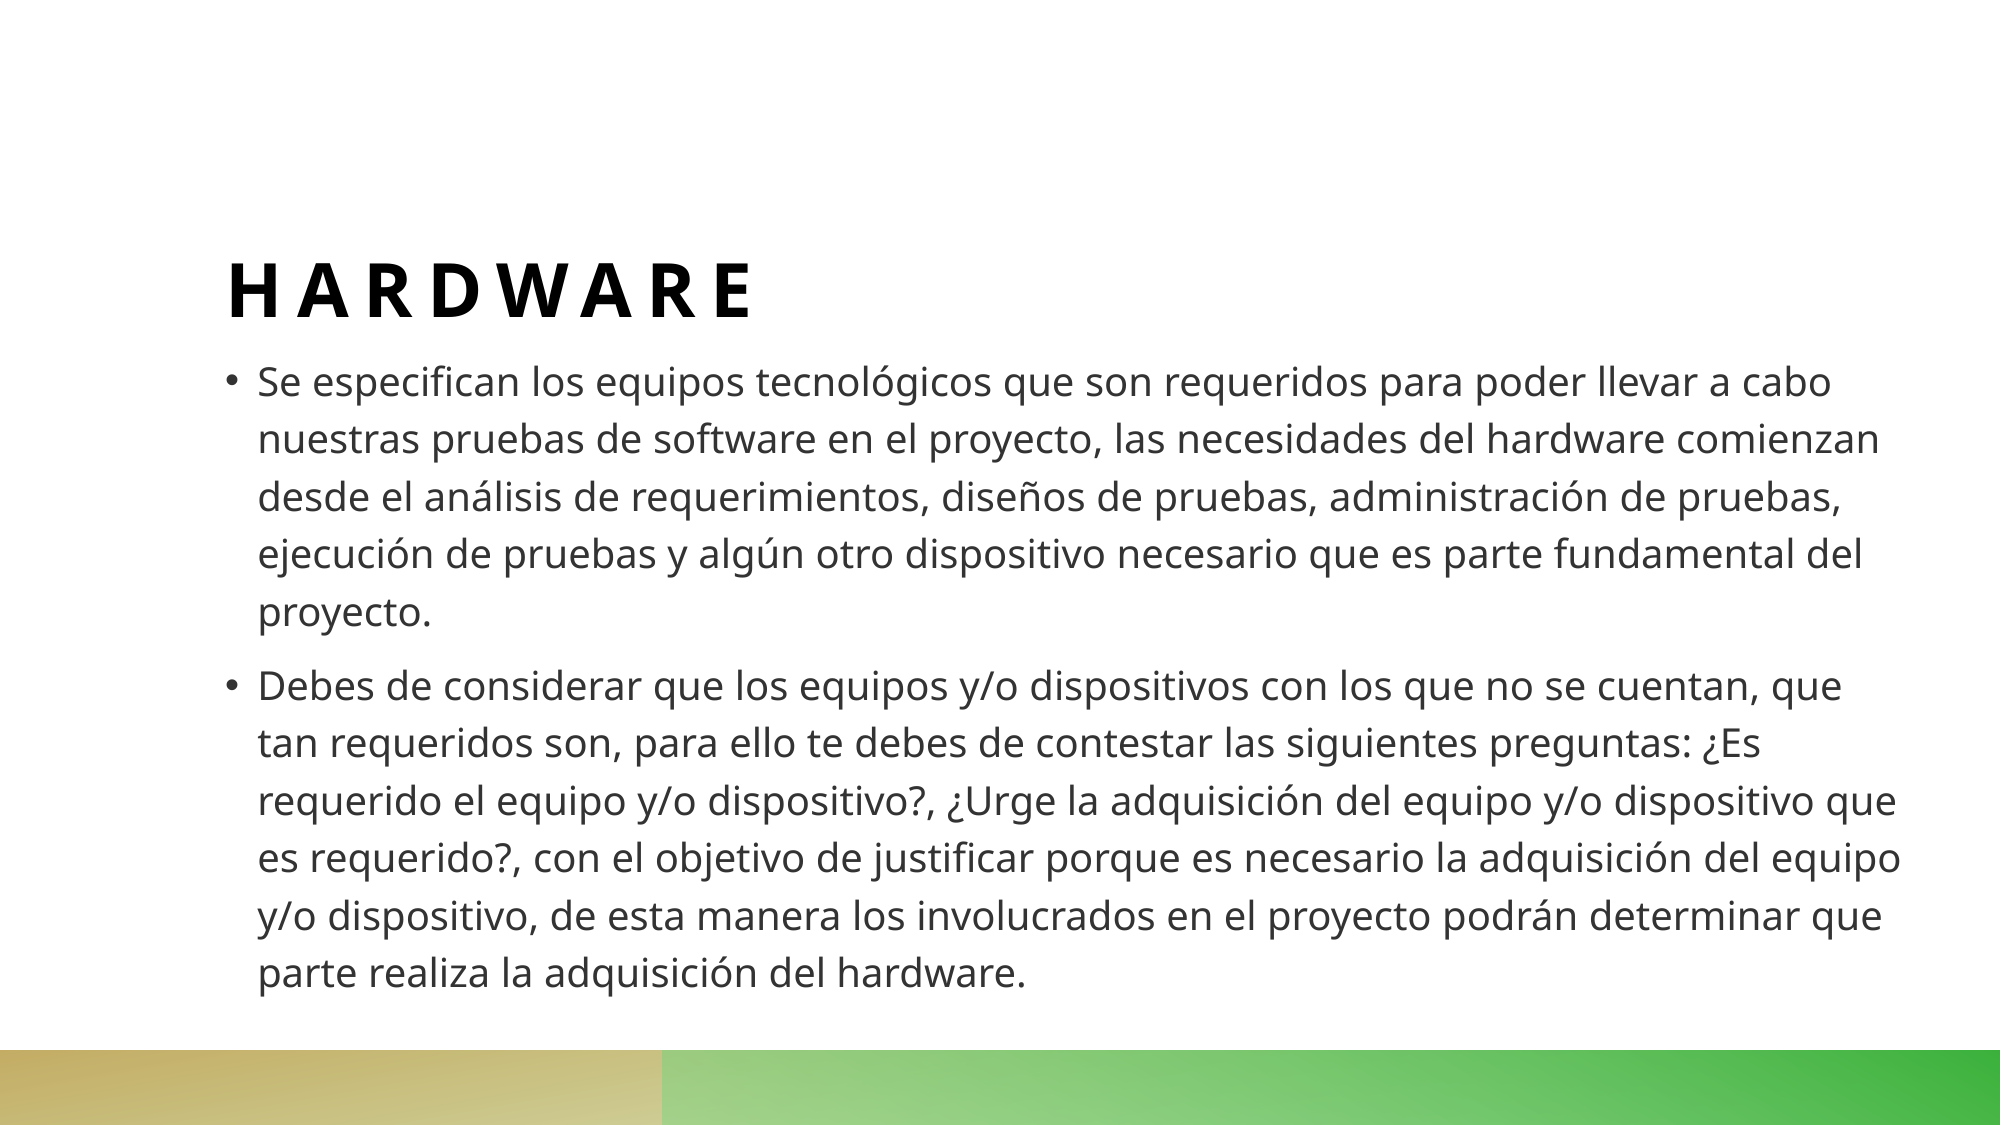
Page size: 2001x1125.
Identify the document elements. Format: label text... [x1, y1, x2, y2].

title hardware [225, 130, 1905, 333]
list Se especifican los equipos tecnológicos que son requeridos para poder llevar a cabo nuestras pruebas de software en el proyecto, las necesidades del hardware comienzan desde el análisis de requerimientos, diseños de pruebas, administración de pruebas, ejecución de pruebas y algún otro dispositivo necesario que es parte fundamental del proyecto. Debes de considerar que los equipos y/o dispositivos con los que no se cuentan, que tan requeridos son, para ello te debes de contestar las siguientes preguntas: ¿Es requerido el equipo y/o dispositivo?, ¿Urge la adquisición del equipo y/o dispositivo que es requerido?, con el objetivo de justificar porque es necesario la adquisición del equipo y/o dispositivo, de esta manera los involucrados en el proyecto podrán determinar que parte realiza la adquisición del hardware. [225, 346, 1905, 996]
